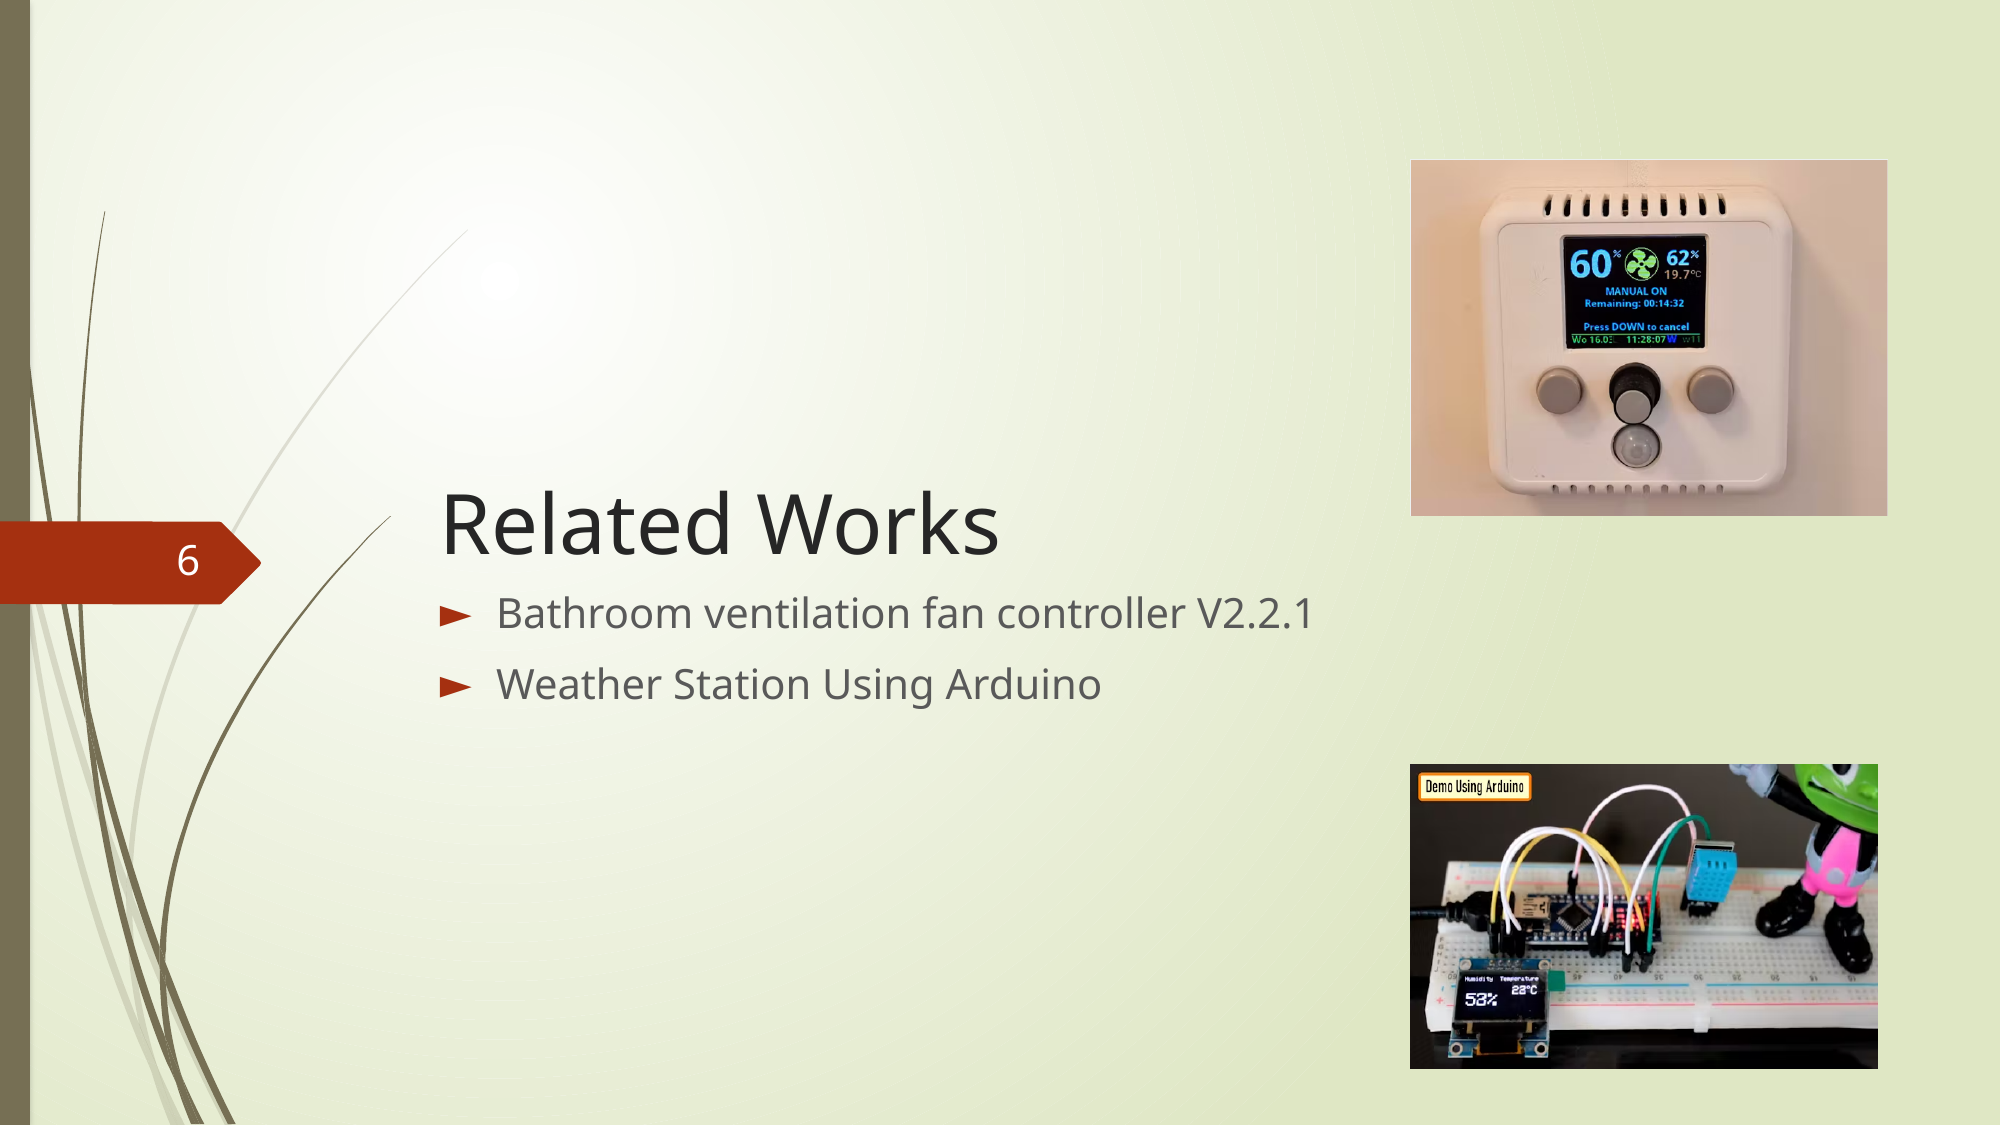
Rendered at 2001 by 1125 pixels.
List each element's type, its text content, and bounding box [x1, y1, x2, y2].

picture [1410, 158, 1888, 516]
title Related Works [424, 337, 1888, 579]
picture [1410, 764, 1878, 1069]
slide_number 6 [87, 532, 216, 592]
list Bathroom ventilation fan controller V2.2.1 Weather Station Using Arduino [424, 579, 1888, 721]
